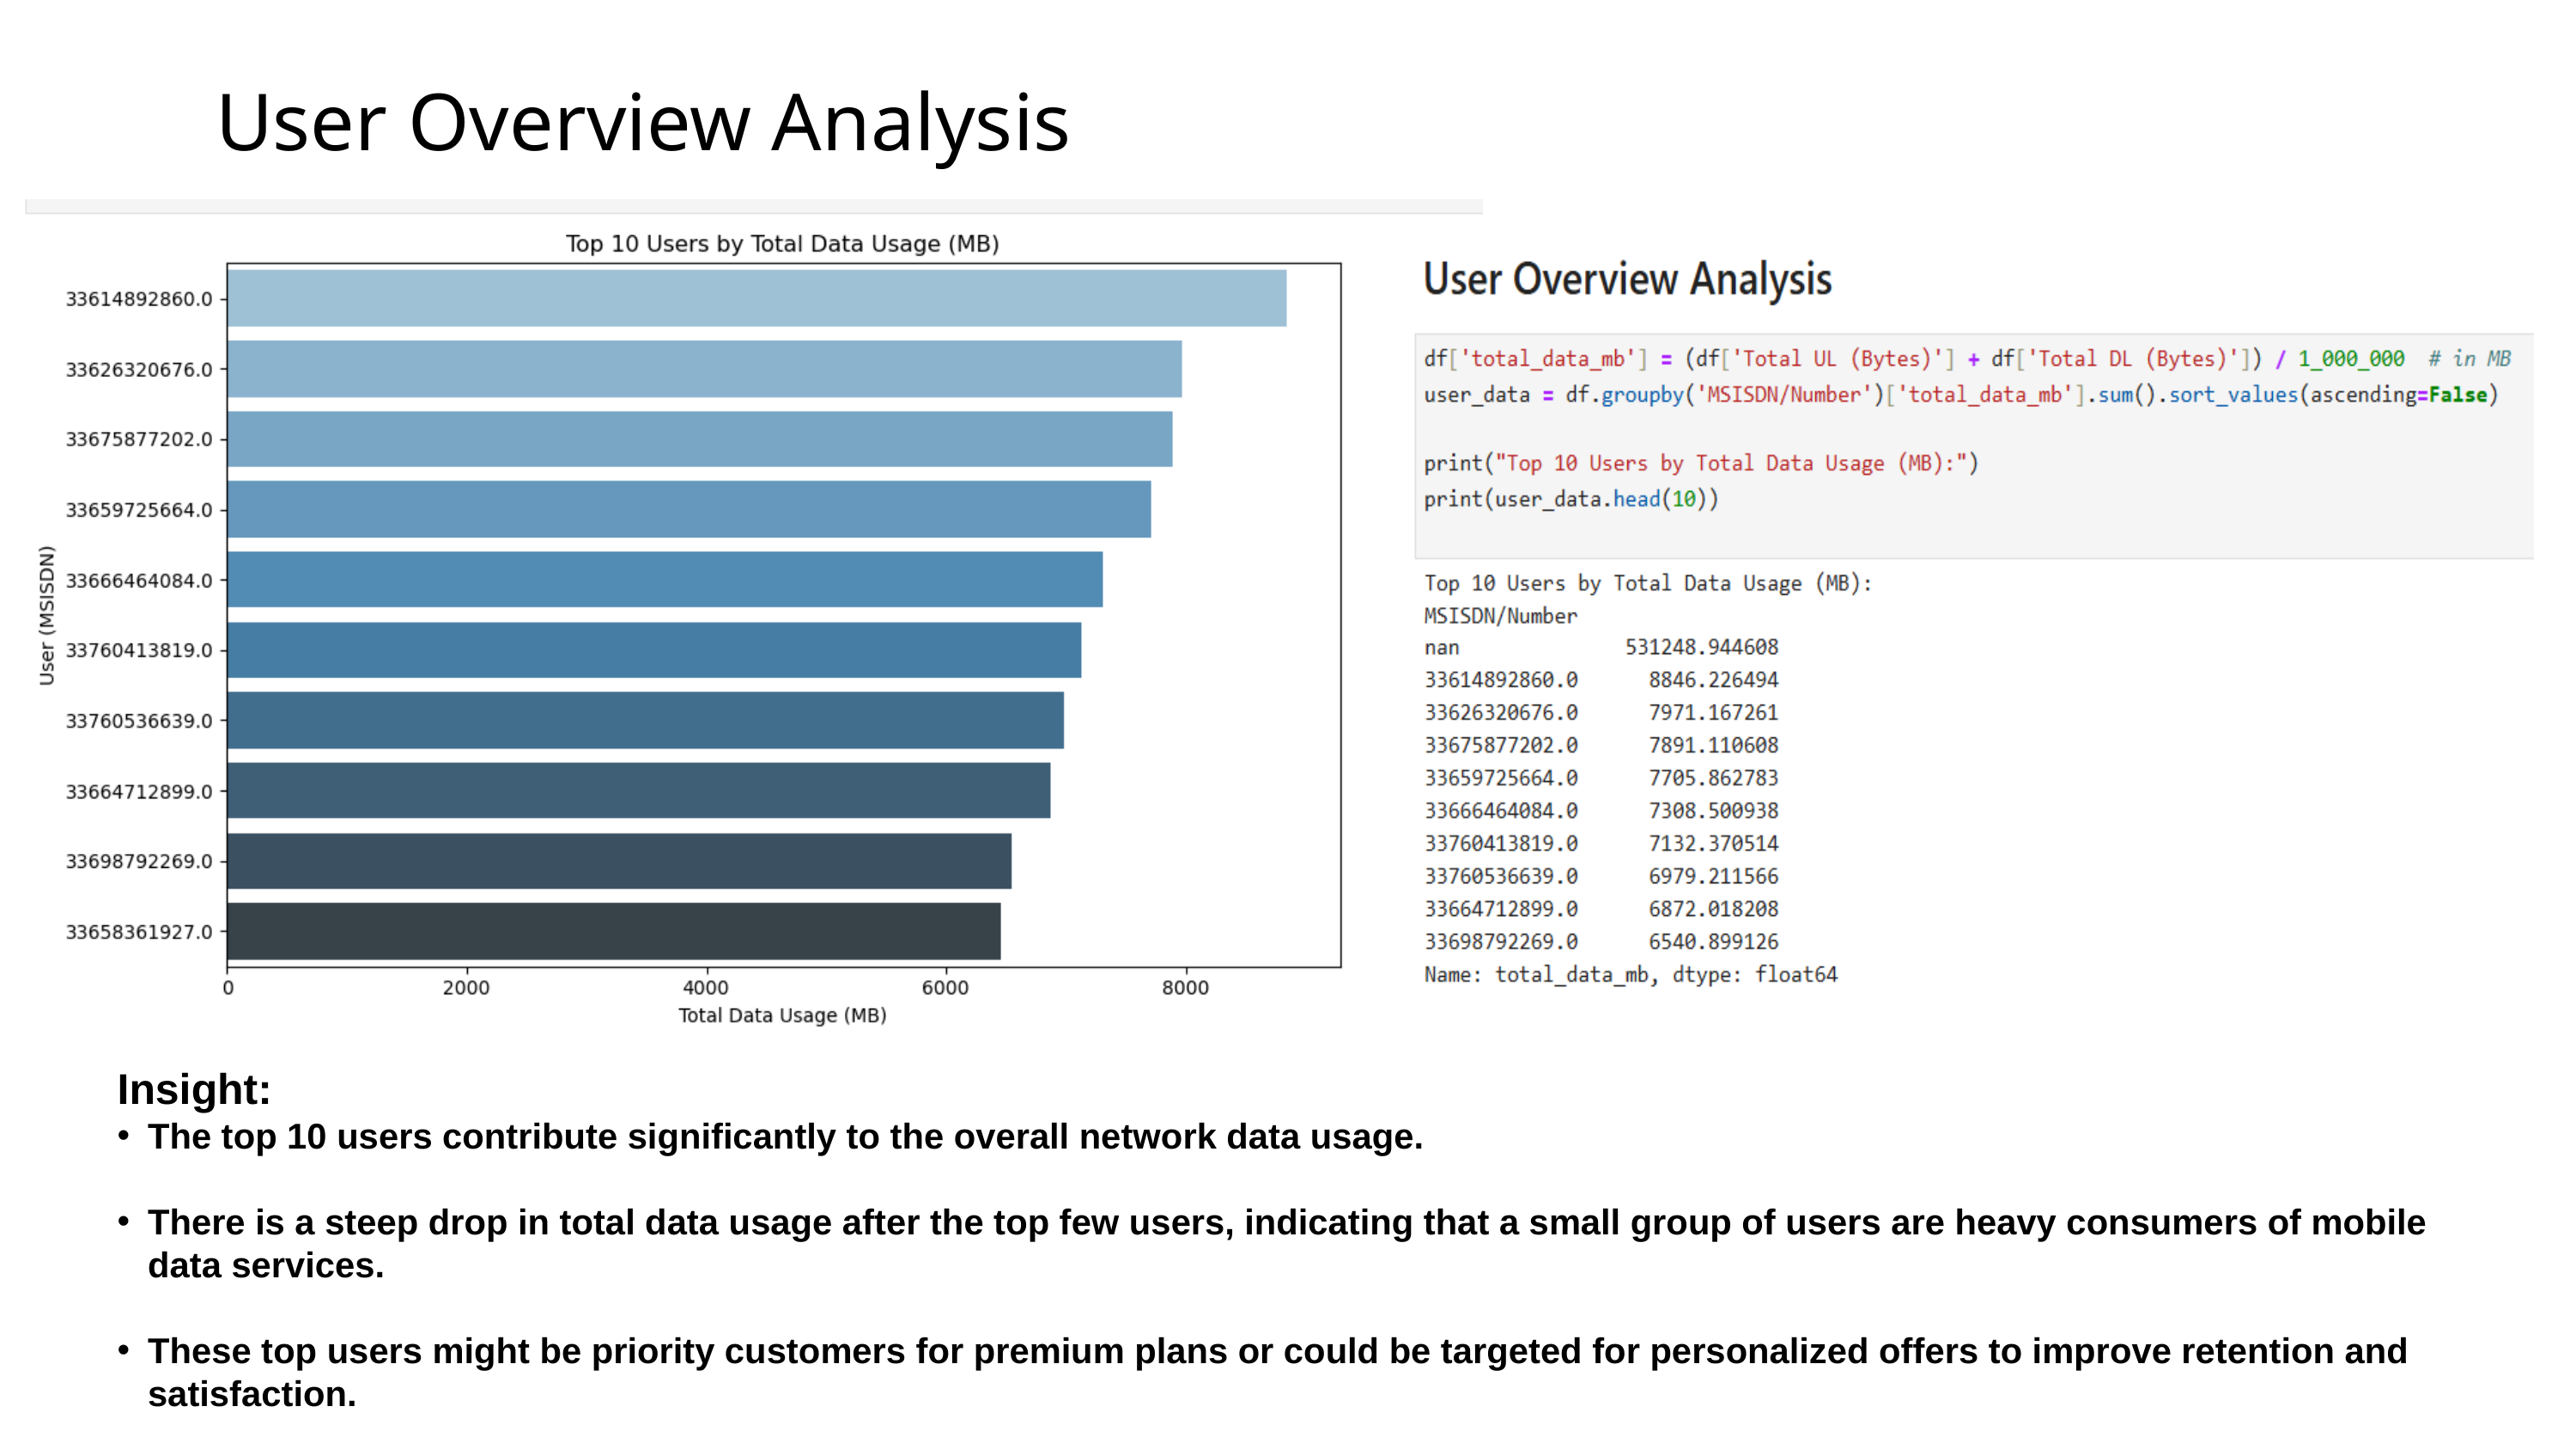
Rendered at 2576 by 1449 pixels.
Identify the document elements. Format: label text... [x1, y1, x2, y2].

picture [0, 199, 2534, 1056]
title User Overview Analysis [64, 39, 1224, 197]
text_box Insight: The top 10 users contribute significantly to the overall network data usage. There is a steep drop in total data usage after the top few users, indicating that a small group of users are heavy consumers of mobile data services. These top users might be priority customers for premium plans or could be targeted for personalized offers to improve retention and satisfaction. [104, 1055, 2490, 1349]
